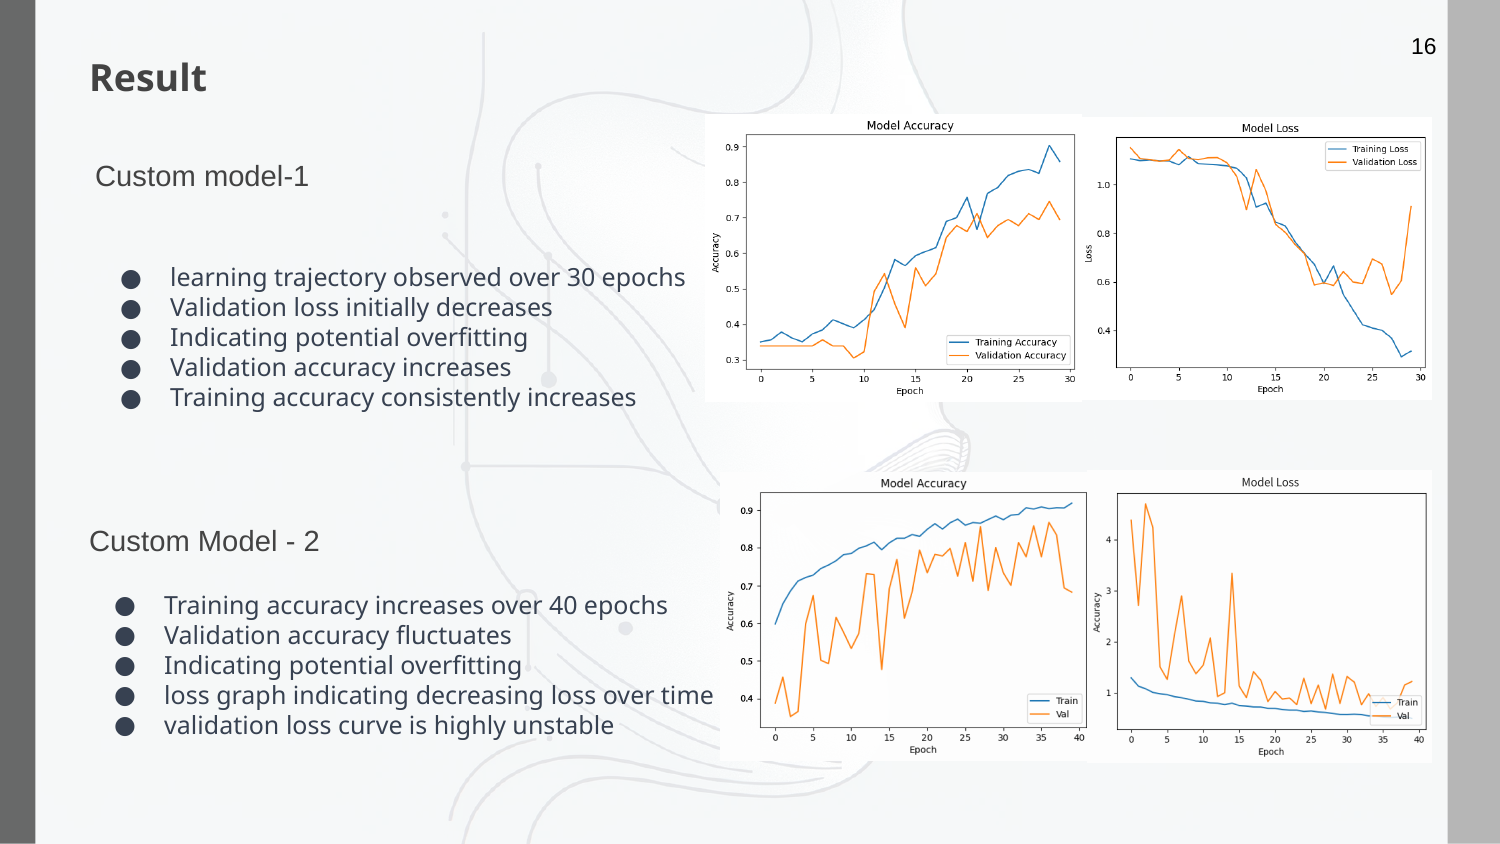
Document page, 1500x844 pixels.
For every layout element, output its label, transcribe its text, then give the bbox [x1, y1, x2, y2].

text_box Custom Model - 2 Training accuracy increases over 40 epochs Validation accuracy fluctuates Indicating potential overfitting loss graph indicating decreasing loss over time validation loss curve is highly unstable [74, 506, 773, 784]
picture [705, 113, 1432, 403]
picture [719, 470, 1432, 764]
text_box [1447, 0, 1500, 844]
text_box Custom model-1 learning trajectory observed over 30 epochs Validation loss initially decreases Indicating potential overfitting Validation accuracy increases Training accuracy consistently increases [80, 141, 779, 427]
text_box Result [74, 38, 985, 114]
text_box [0, 0, 36, 844]
text_box 16 [1396, 24, 1452, 67]
